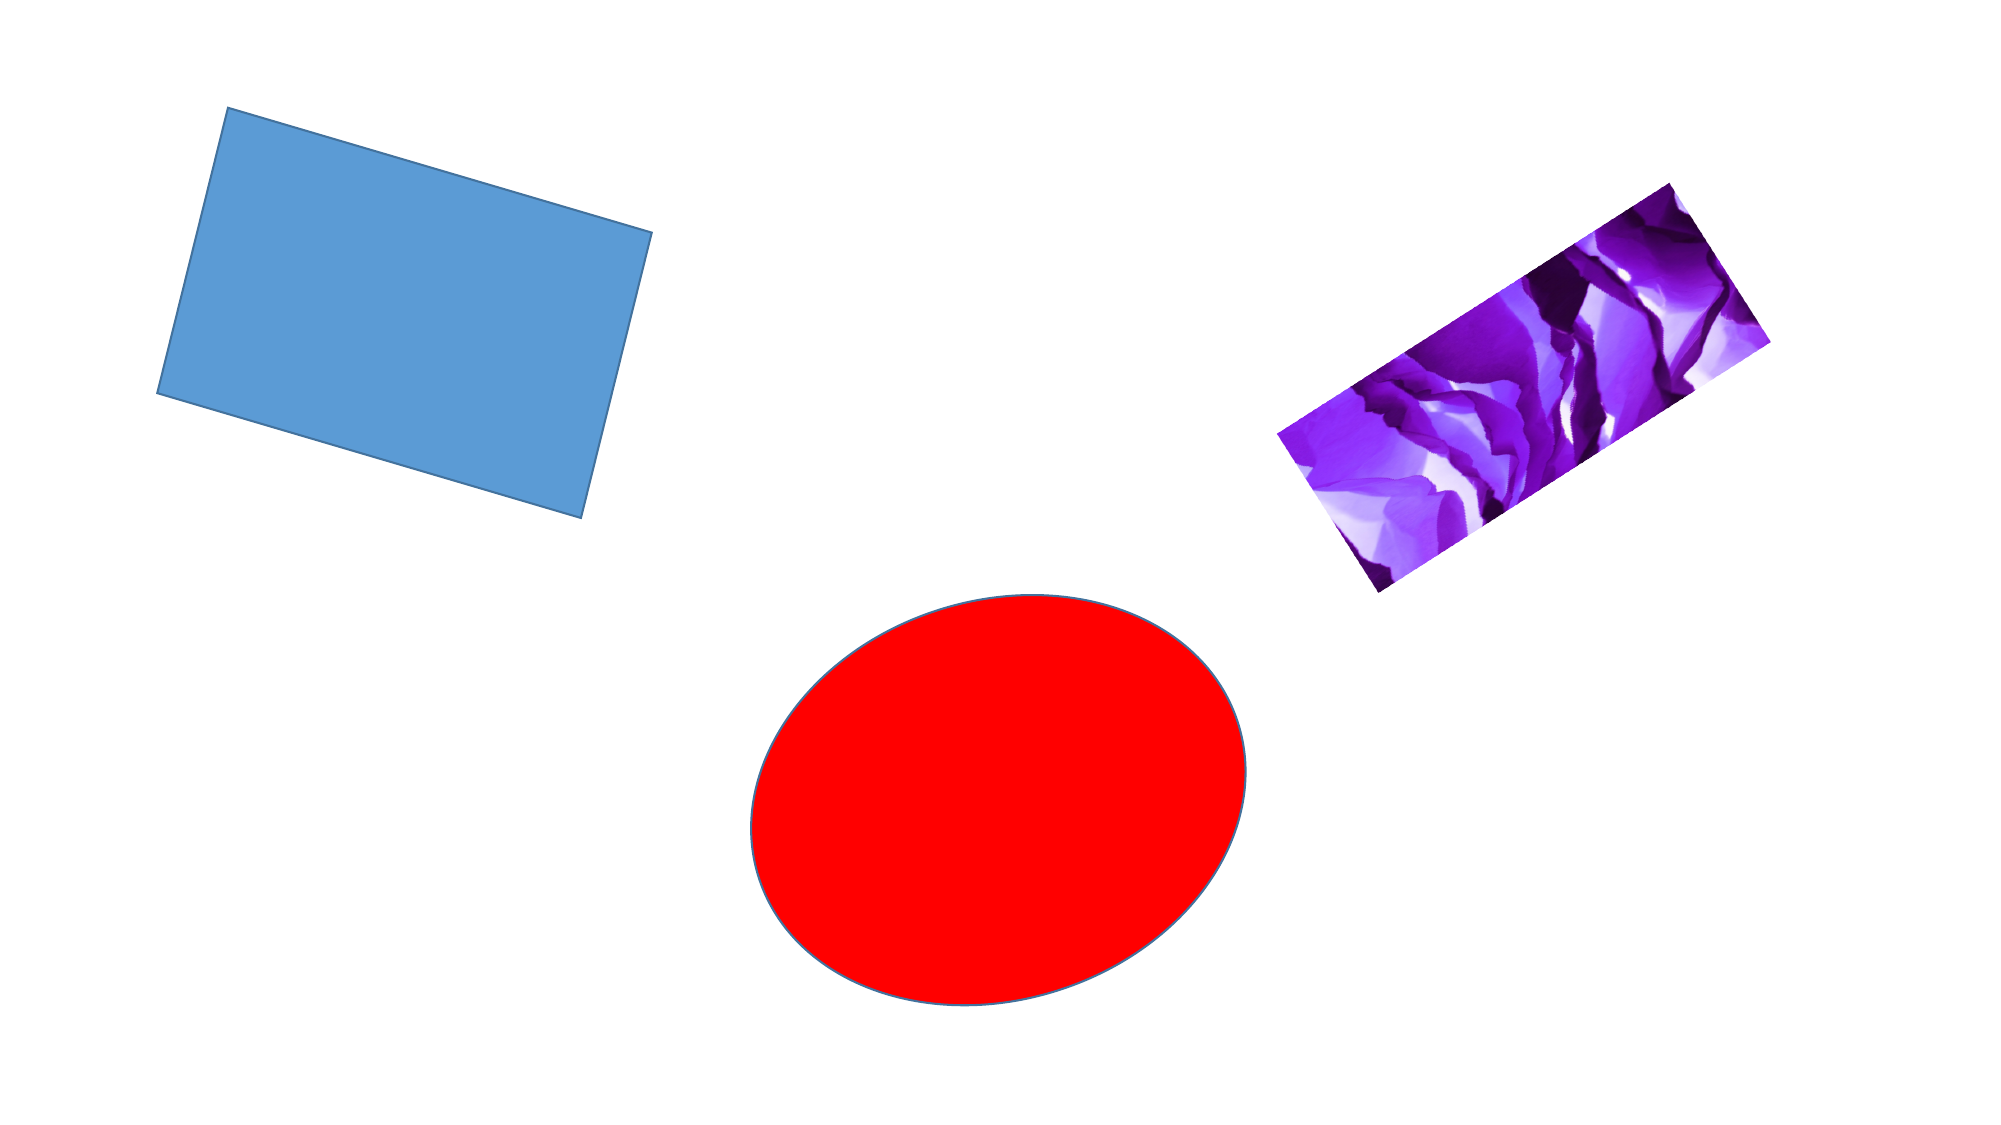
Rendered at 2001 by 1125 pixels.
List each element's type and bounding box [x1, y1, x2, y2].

picture [1278, 154, 1770, 621]
text_box [156, 106, 653, 520]
text_box [750, 594, 1247, 1007]
